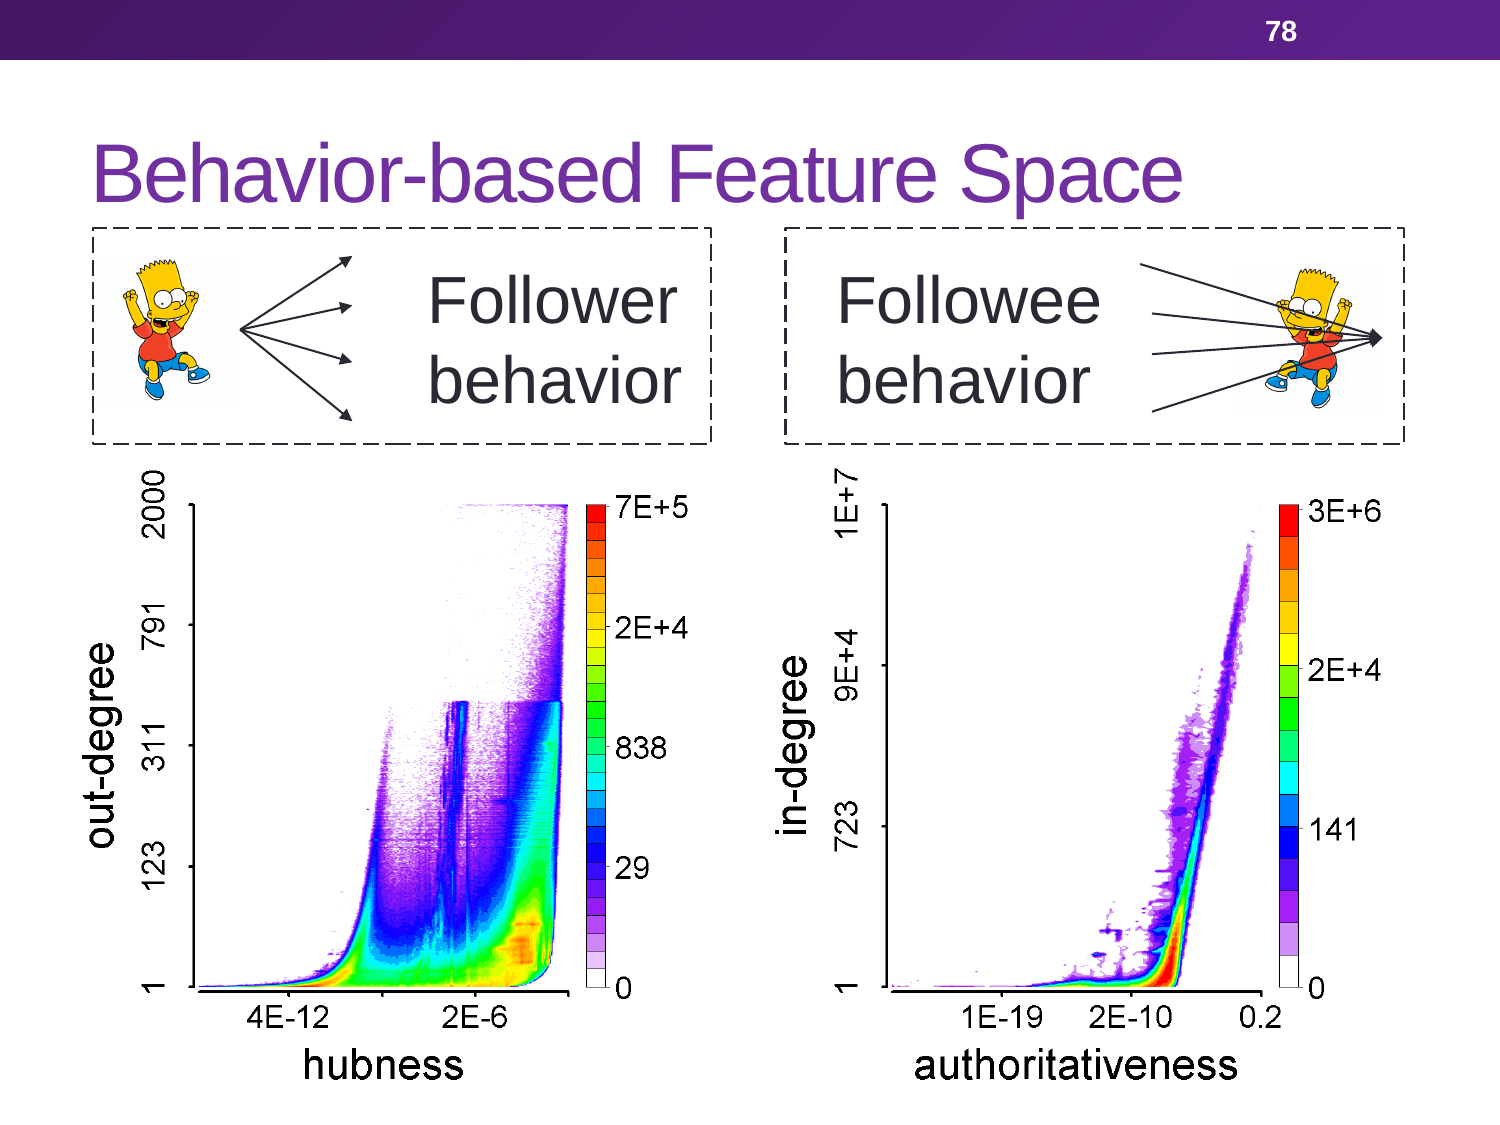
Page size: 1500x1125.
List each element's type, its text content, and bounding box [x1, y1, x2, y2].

text_box [783, 226, 1406, 446]
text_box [1151, 313, 1235, 335]
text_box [239, 255, 353, 305]
text_box [90, 226, 713, 446]
title Behavior-based Feature Space [75, 87, 1425, 250]
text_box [239, 329, 353, 422]
picture [769, 467, 1420, 1118]
picture [92, 255, 239, 404]
slide_number 78 [1250, 3, 1425, 57]
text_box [239, 305, 353, 328]
picture [1235, 263, 1383, 412]
picture [76, 467, 727, 1118]
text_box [1151, 337, 1235, 412]
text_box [1139, 263, 1235, 339]
